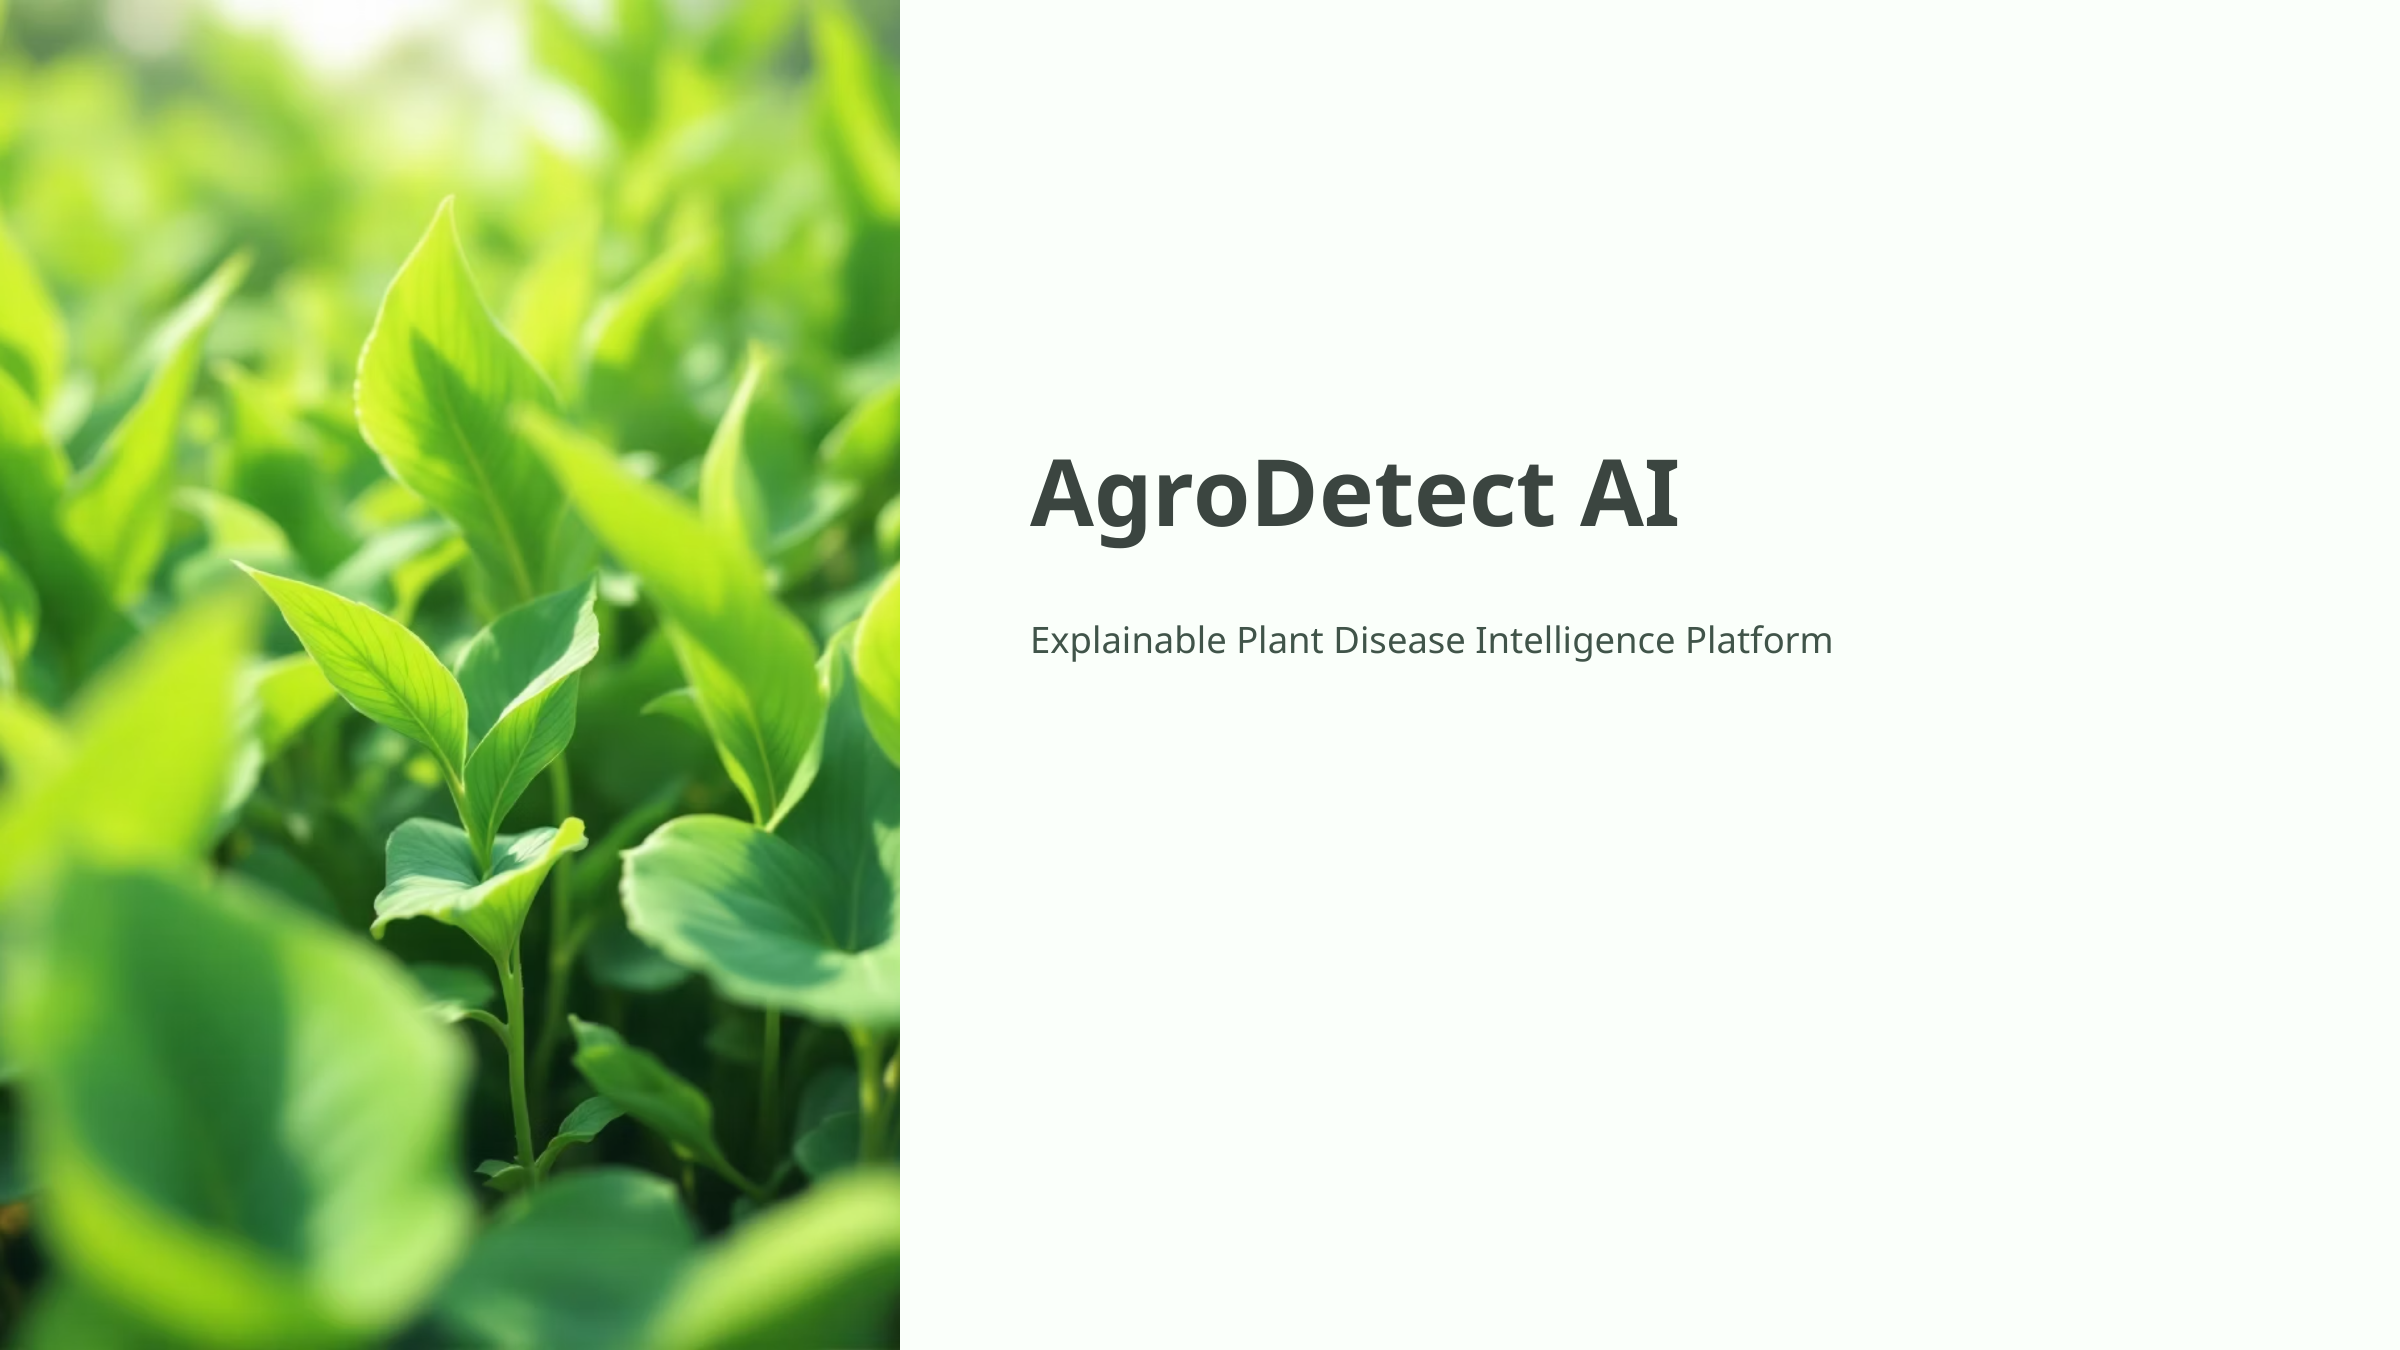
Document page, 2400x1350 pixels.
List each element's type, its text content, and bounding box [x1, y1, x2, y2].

picture [0, 0, 900, 1350]
text_box AgroDetect AI [1030, 429, 1961, 546]
text_box Explainable Plant Disease Intelligence Platform [1030, 601, 2270, 661]
